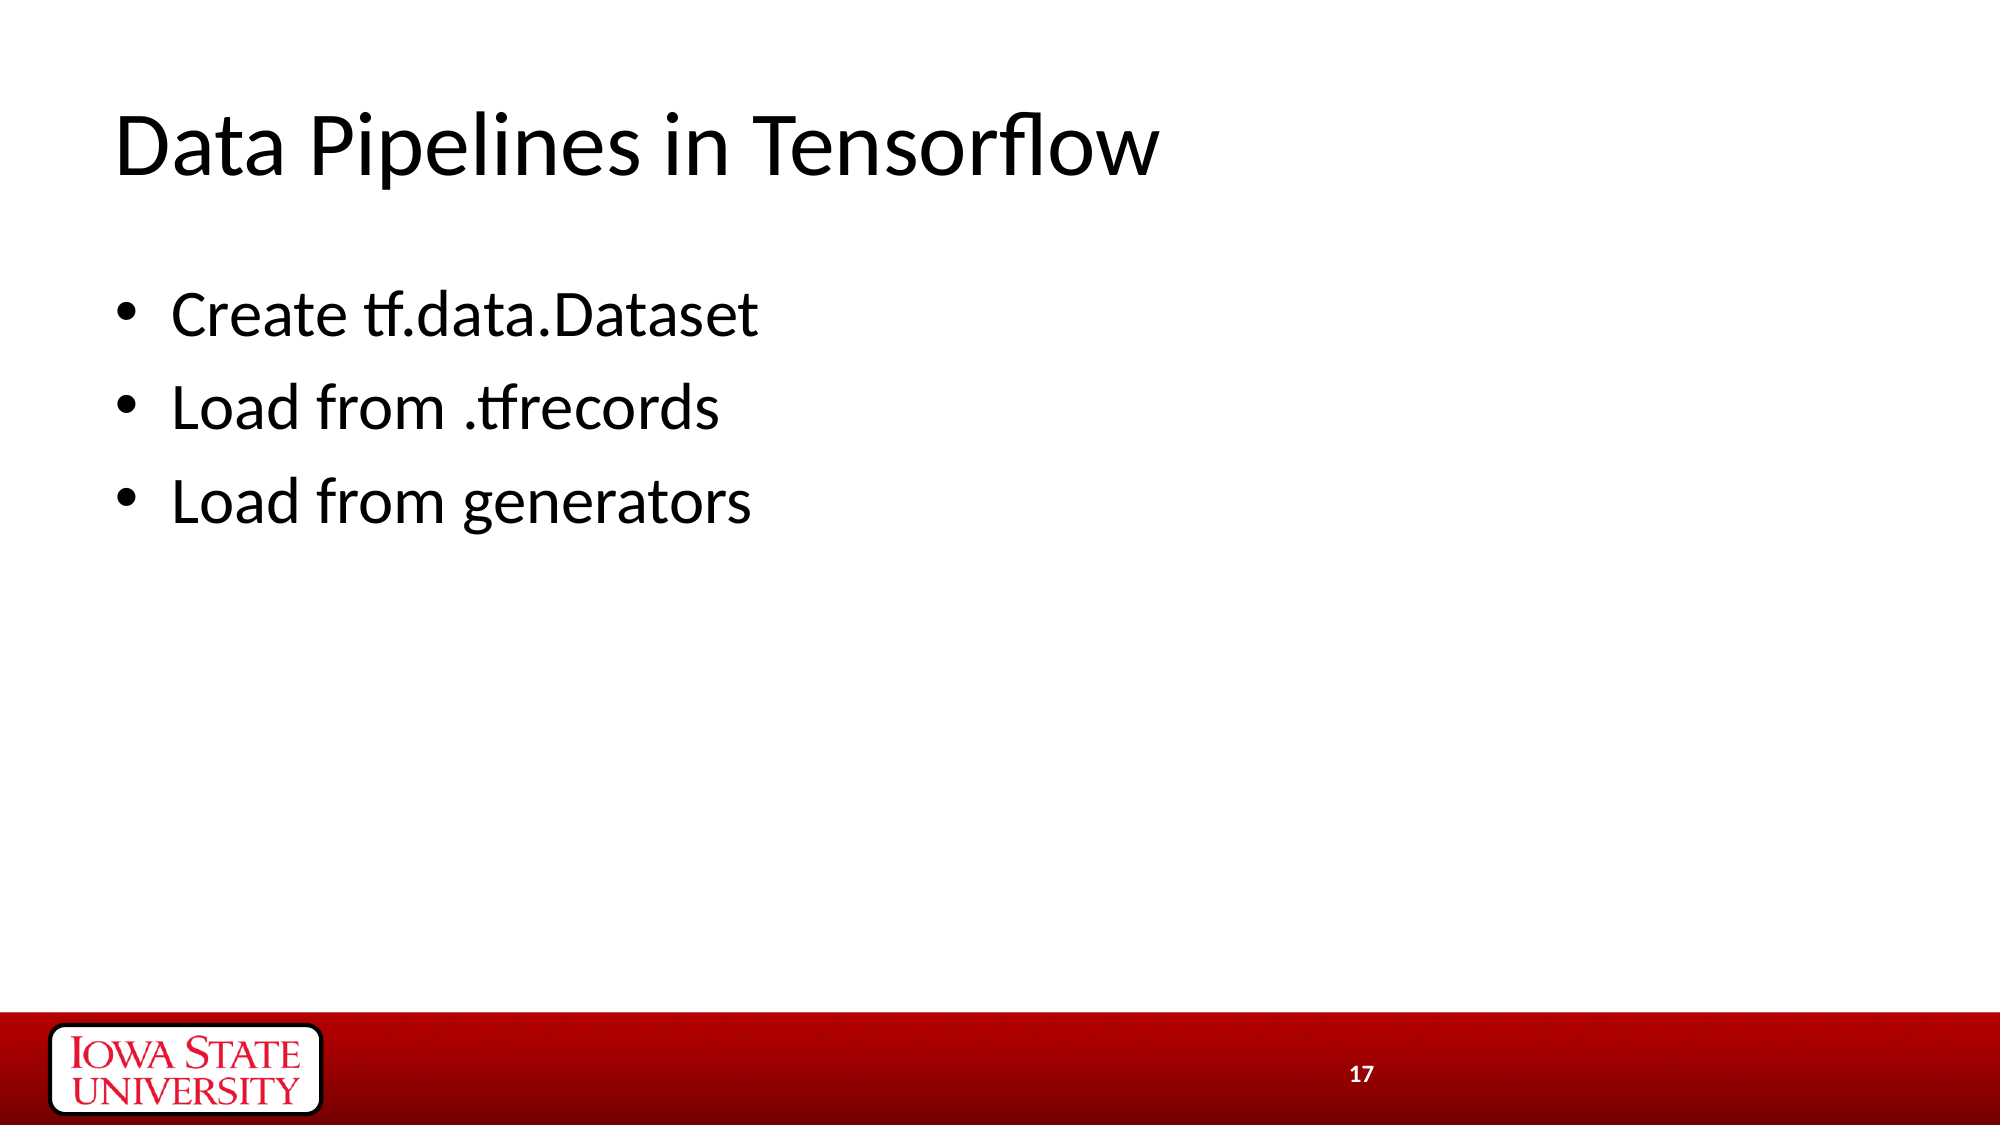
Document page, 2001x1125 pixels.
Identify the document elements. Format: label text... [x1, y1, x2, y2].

title Data Pipelines in Tensorflow [99, 45, 1900, 233]
slide_number 17 [1128, 1042, 1595, 1103]
picture [71, 1035, 300, 1105]
list Create tf.data.Dataset Load from .tfrecords Load from generators [99, 262, 1900, 1005]
